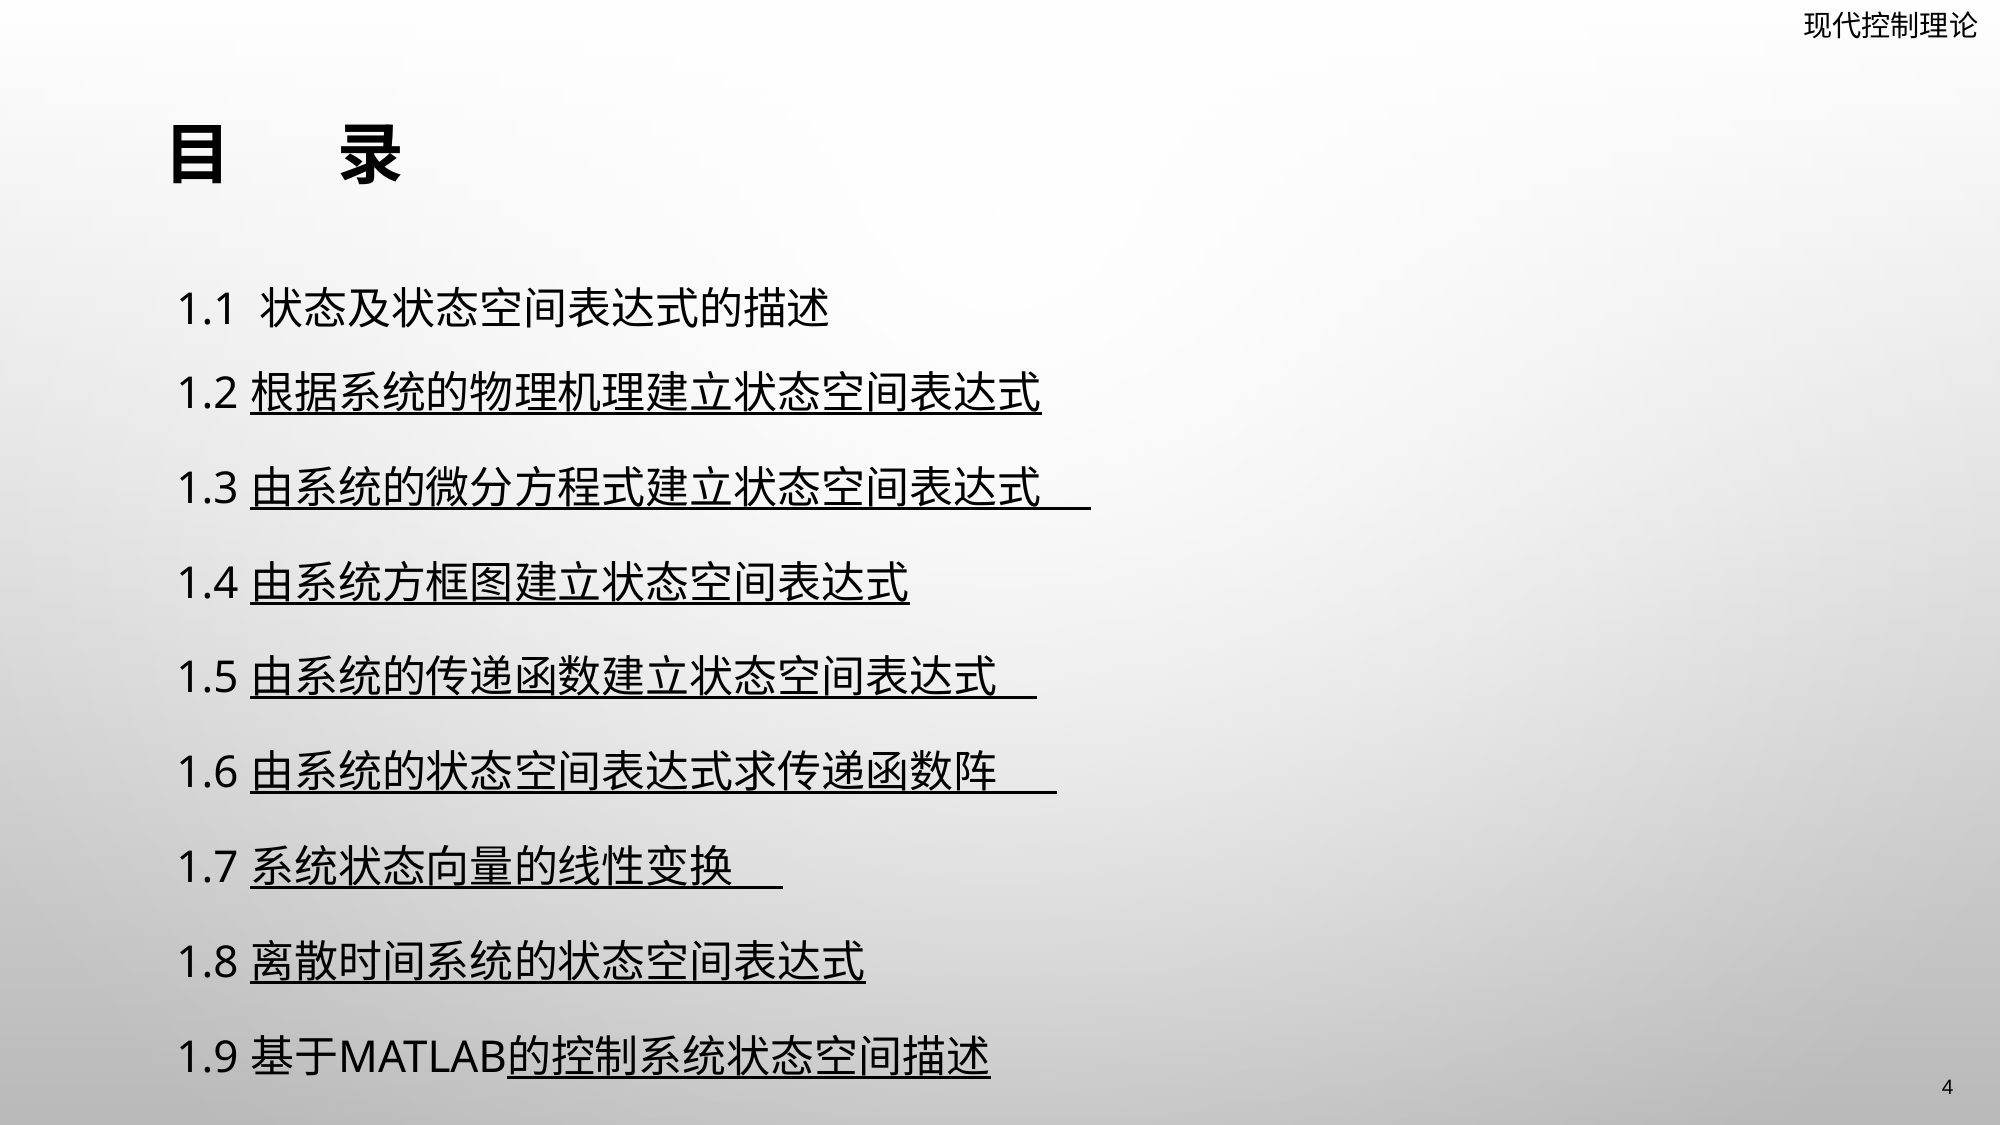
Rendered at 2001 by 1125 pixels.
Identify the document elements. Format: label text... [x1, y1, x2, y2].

picture [0, 0, 2000, 1125]
slide_number 4 [1842, 1056, 1969, 1116]
list 1.1 状态及状态空间表达式的描述 1.2 根据系统的物理机理建立状态空间表达式 1.3 由系统的微分方程式建立状态空间表达式 1.4 由系统方框图建立状态空间表达式 1.5 由系统的传递函数建立状态空间表达式 1.6 由系统的状态空间表达式求传递函数阵 1.7 系统状态向量的线性变换 1.8 离散时间系统的状态空间表达式 1.9 基于MATLAB的控制系统状态空间描述 [149, 262, 1850, 1100]
title 目 录 [149, 101, 1851, 213]
